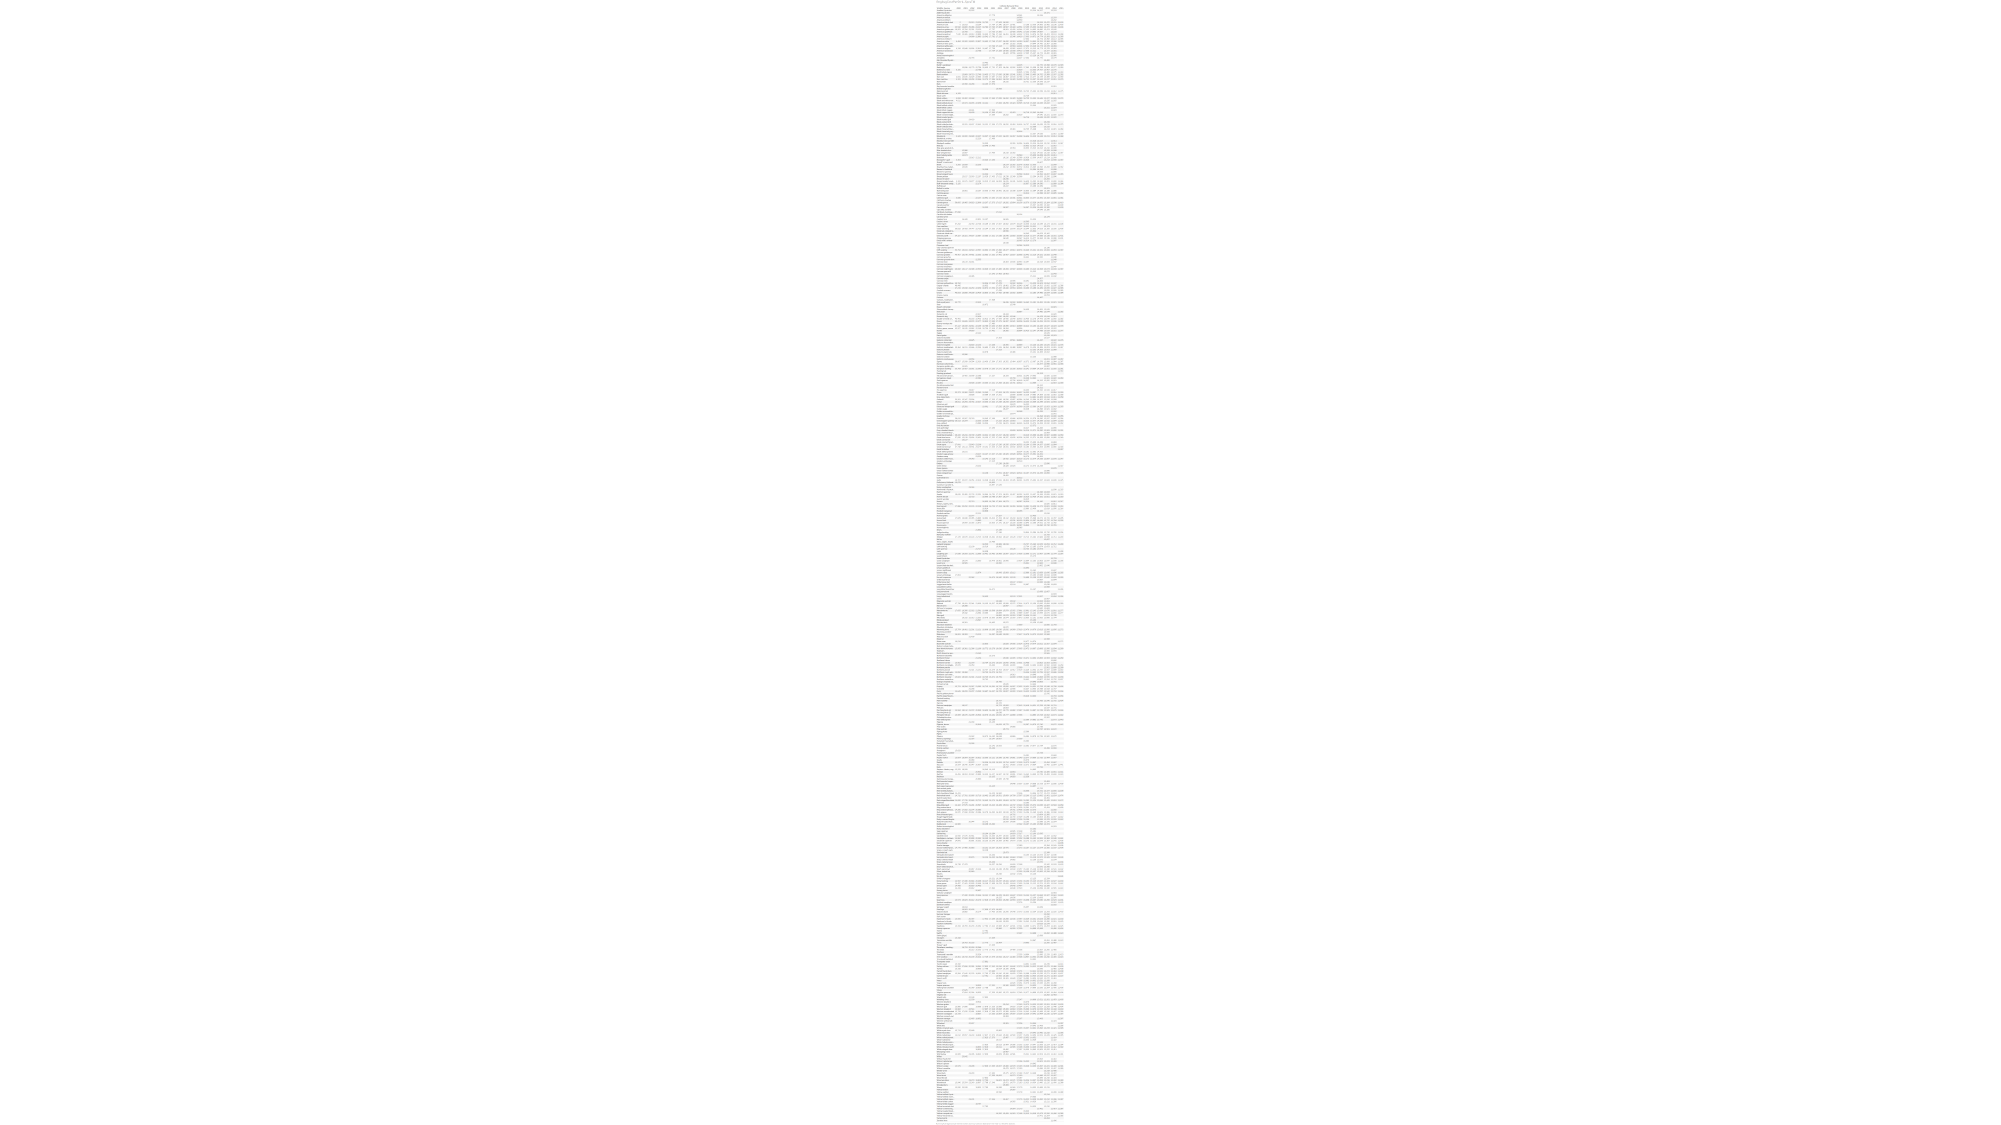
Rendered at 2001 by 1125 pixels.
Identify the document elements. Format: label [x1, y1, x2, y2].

picture [936, 0, 1064, 1125]
